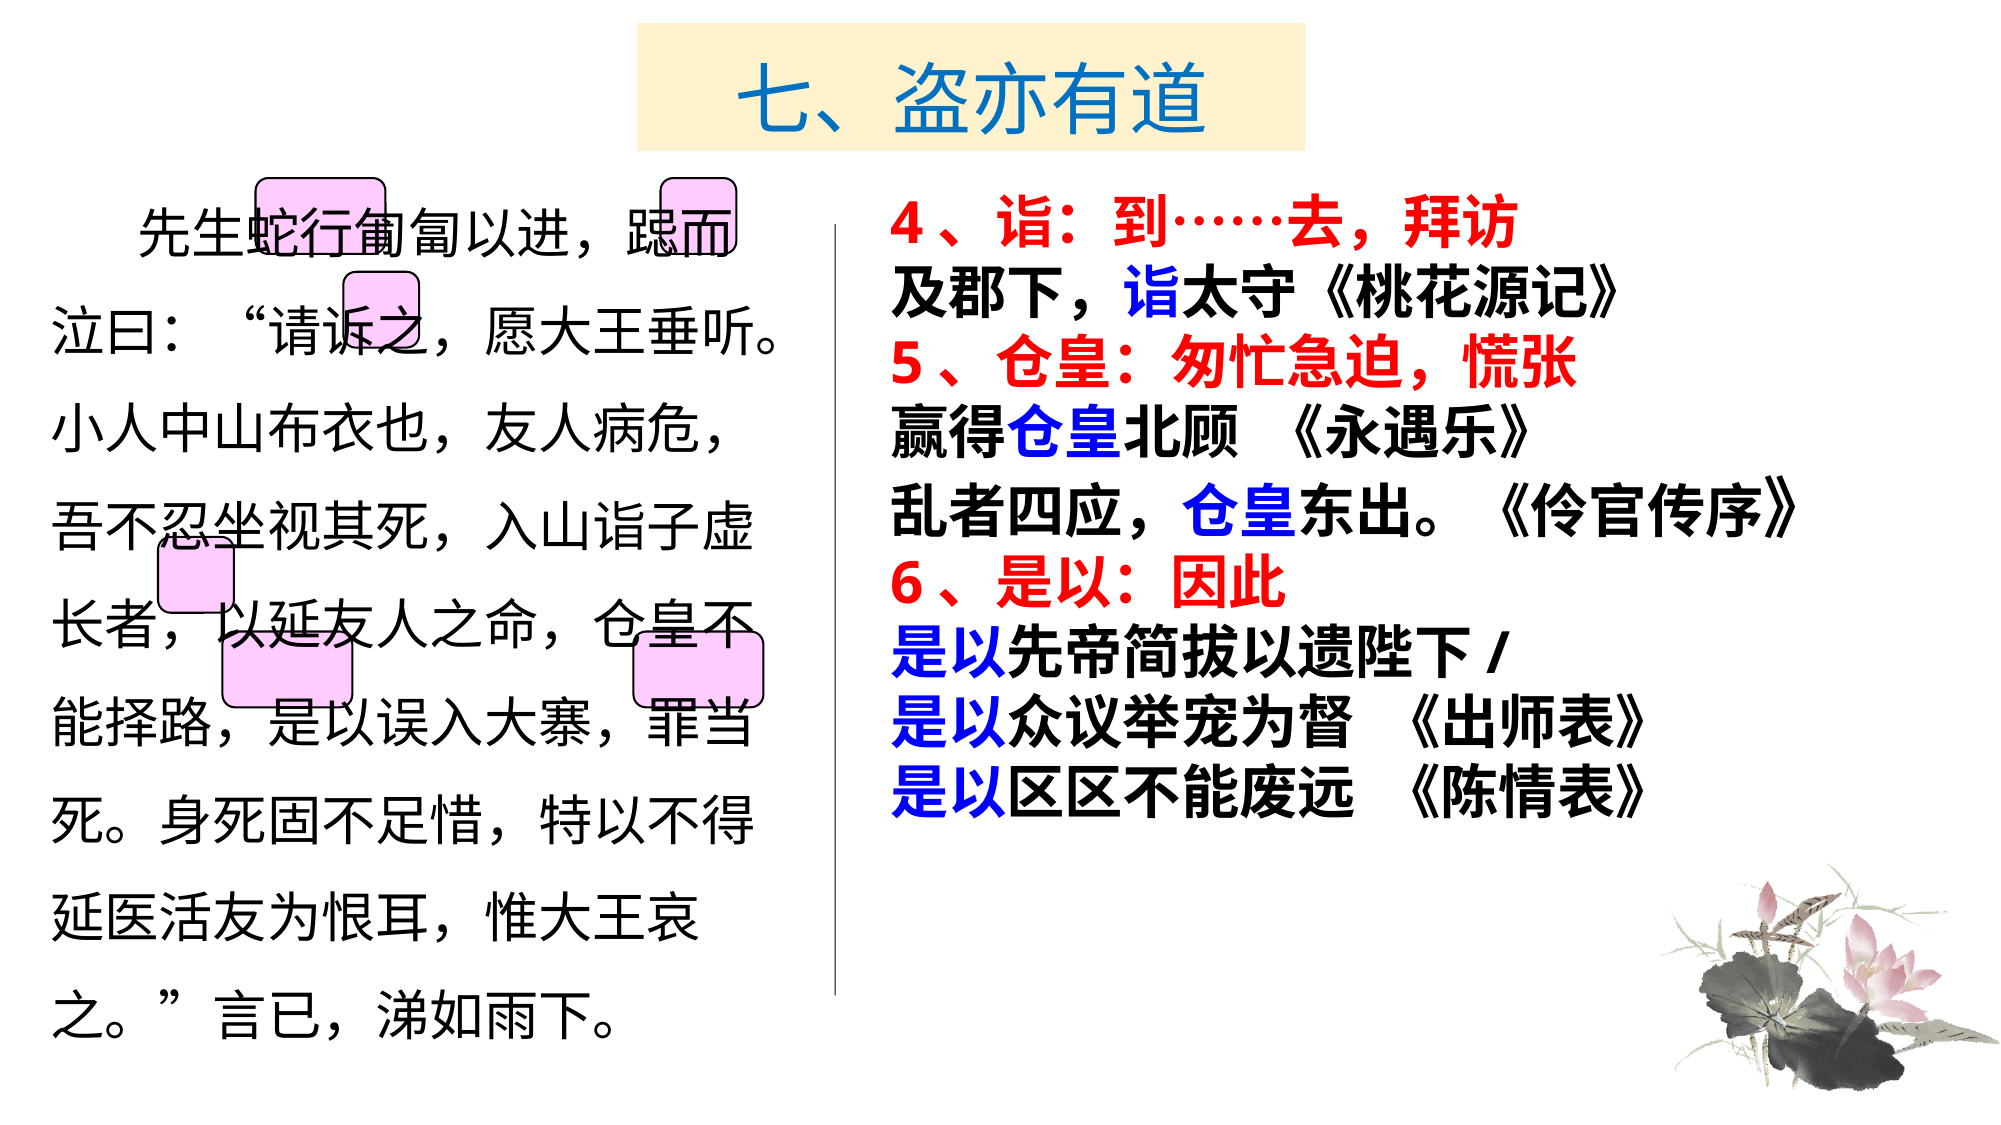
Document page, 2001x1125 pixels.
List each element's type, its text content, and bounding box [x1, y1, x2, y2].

title 七、盗亦有道 [636, 22, 1306, 152]
text_box 4、诣：到……去，拜访 及郡下，诣太守《桃花源记》 5、仓皇：匆忙急迫，慌张 赢得仓皇北顾 《永遇乐》 乱者四应，仓皇东出。《伶官传序》 6、是以：因此 是以先帝简拔以遗陛下/ 是以众议举宠为督 《出师表》 是以区区不能废远 《陈情表》 [875, 178, 1980, 903]
list 先生蛇行匍匐以进，跽而泣曰：“请诉之，愿大王垂听。小人中山布衣也，友人病危，吾不忍坐视其死，入山诣子虚长者，以延友人之命，仓皇不能择路，是以误入大寨，罪当死。身死固不足惜，特以不得延医活友为恨耳，惟大王哀之。”言已，涕如雨下。 [0, 158, 779, 1125]
picture [1657, 850, 2000, 1125]
